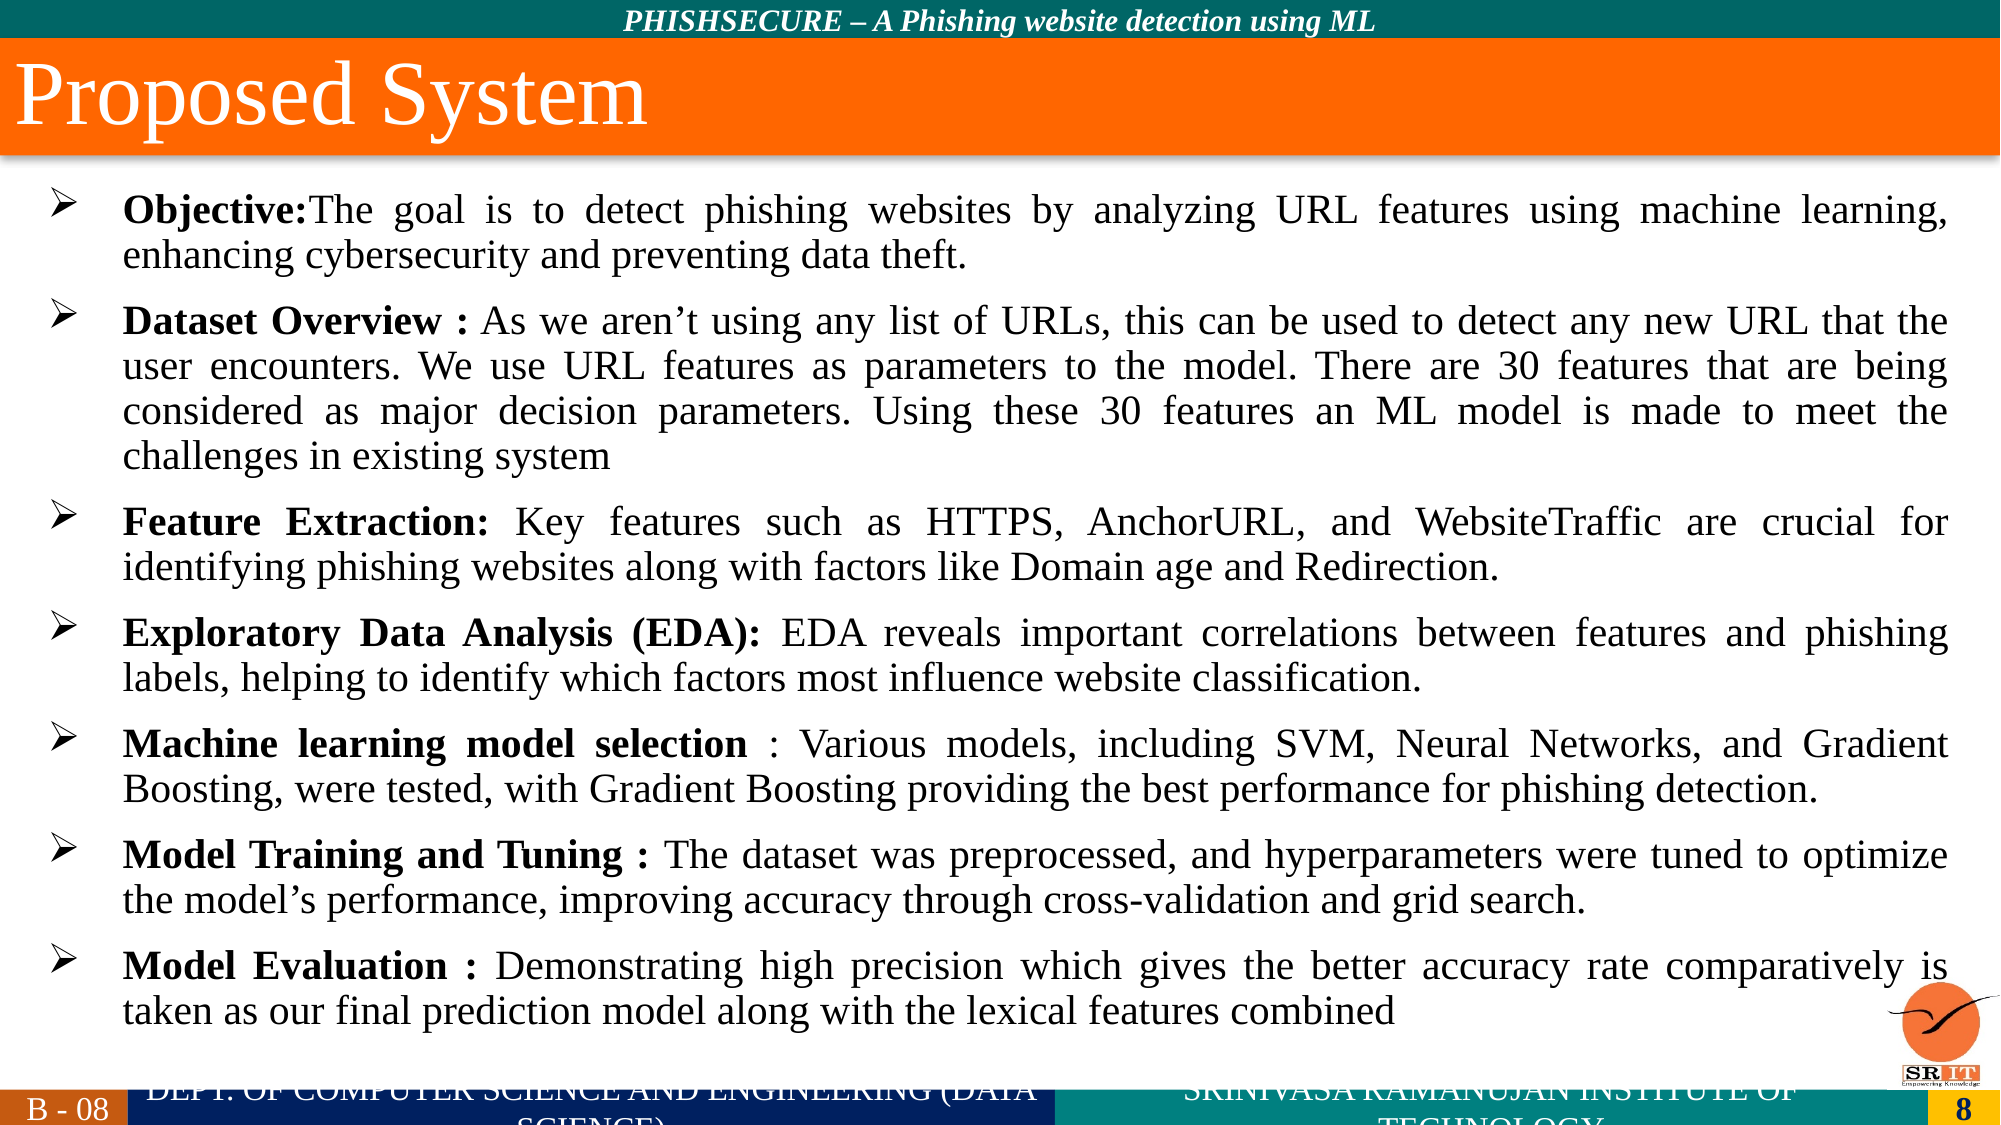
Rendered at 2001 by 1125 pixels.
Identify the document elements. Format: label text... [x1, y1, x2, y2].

picture [1887, 977, 2000, 1090]
list Objective:The goal is to detect phishing websites by analyzing URL features using machine learning, enhancing cybersecurity and preventing data theft. Dataset Overview : As we aren’t using any list of URLs, this can be used to detect any new URL that the user encounters. We use URL features as parameters to the model. There are 30 features that are being considered as major decision parameters. Using these 30 features an ML model is made to meet the challenges in existing system Feature Extraction: Key features such as HTTPS, AnchorURL, and WebsiteTraffic are crucial for identifying phishing websites along with factors like Domain age and Redirection. Exploratory Data Analysis (EDA): EDA reveals important correlations between features and phishing labels, helping to identify which factors most influence website classification. Machine learning model selection : Various models, including SVM, Neural Networks, and Gradient Boosting, were tested, with Gradient Boosting providing the best performance for phishing detection. Model Training and Tuning : The dataset was preprocessed, and hyperparameters were tuned to optimize the model’s performance, improving accuracy through cross-validation and grid search. Model Evaluation : Demonstrating high precision which gives the better accuracy rate comparatively is taken as our final prediction model along with the lexical features combined [32, 179, 1965, 1065]
title Proposed System [0, 38, 2000, 156]
